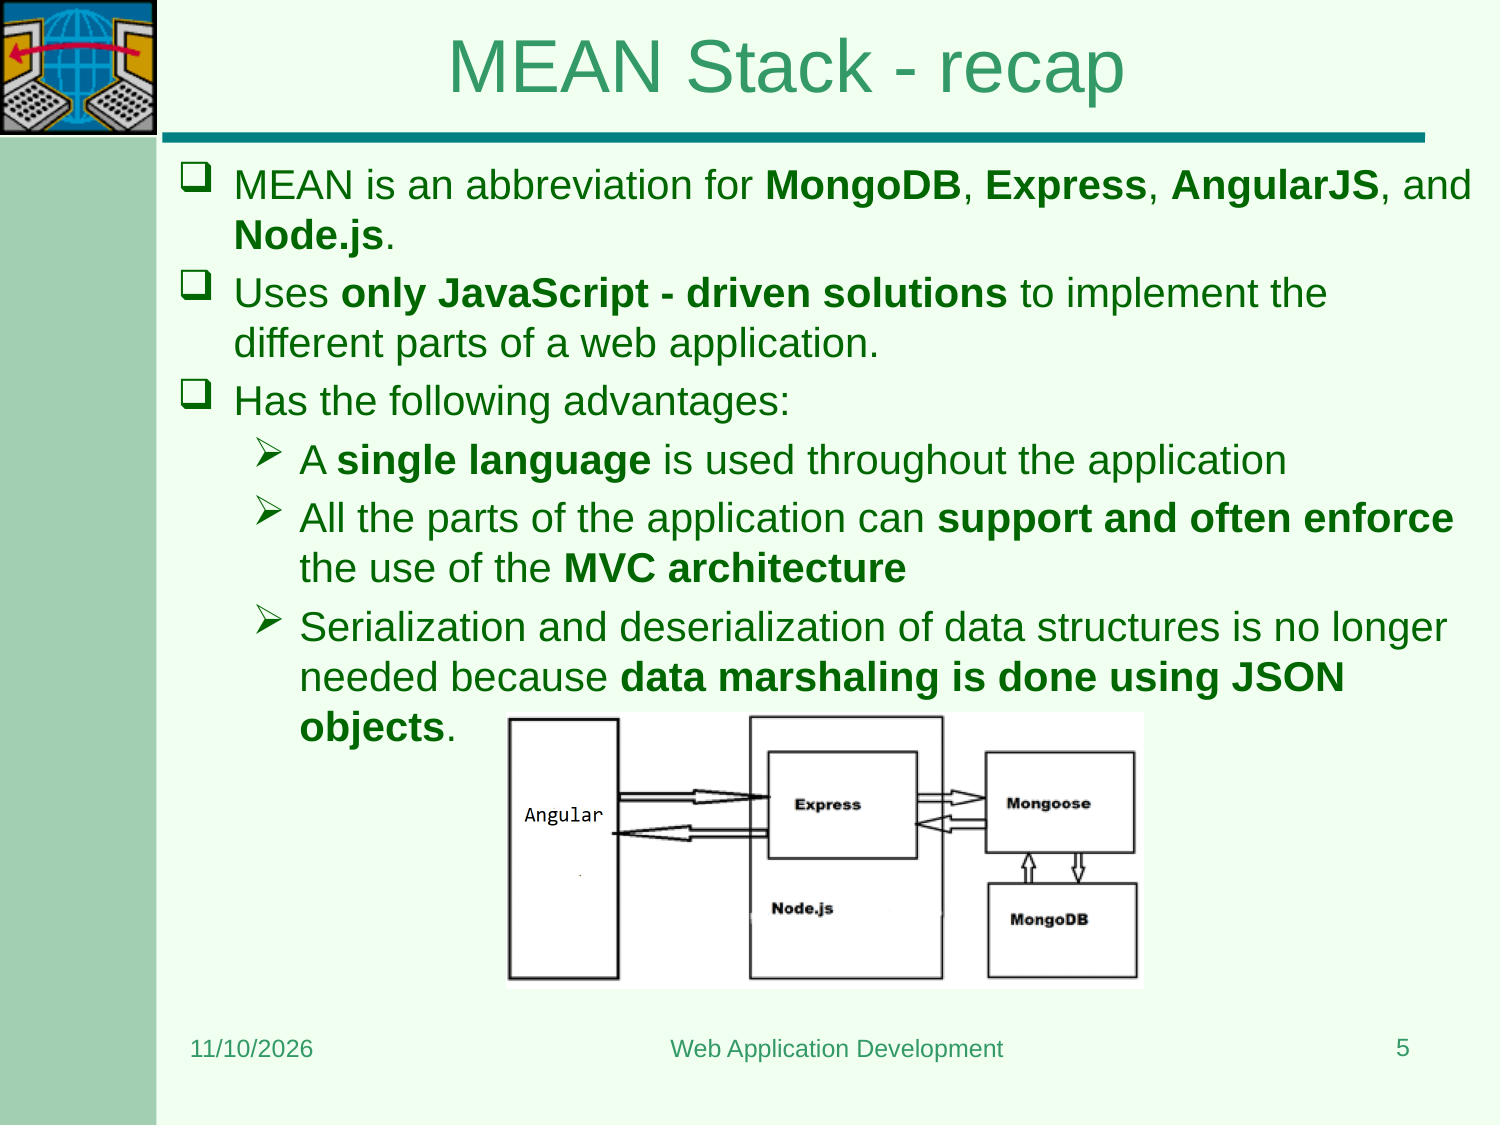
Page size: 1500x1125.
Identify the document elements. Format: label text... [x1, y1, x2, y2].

slide_number 5 [1237, 1024, 1426, 1103]
picture [506, 712, 1144, 989]
list MEAN is an abbreviation for MongoDB, Express, AngularJS, and Node.js. Uses only JavaScript - driven solutions to implement the different parts of a web application. Has the following advantages: A single language is used throughout the application All the parts of the application can support and often enforce the use of the MVC architecture Serialization and deserialization of data structures is no longer needed because data marshaling is done using JSON objects. [162, 149, 1488, 1013]
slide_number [174, 1024, 438, 1104]
footer Web Application Development [462, 1024, 1213, 1104]
picture [0, 0, 157, 135]
title MEAN Stack - recap [150, 0, 1425, 125]
